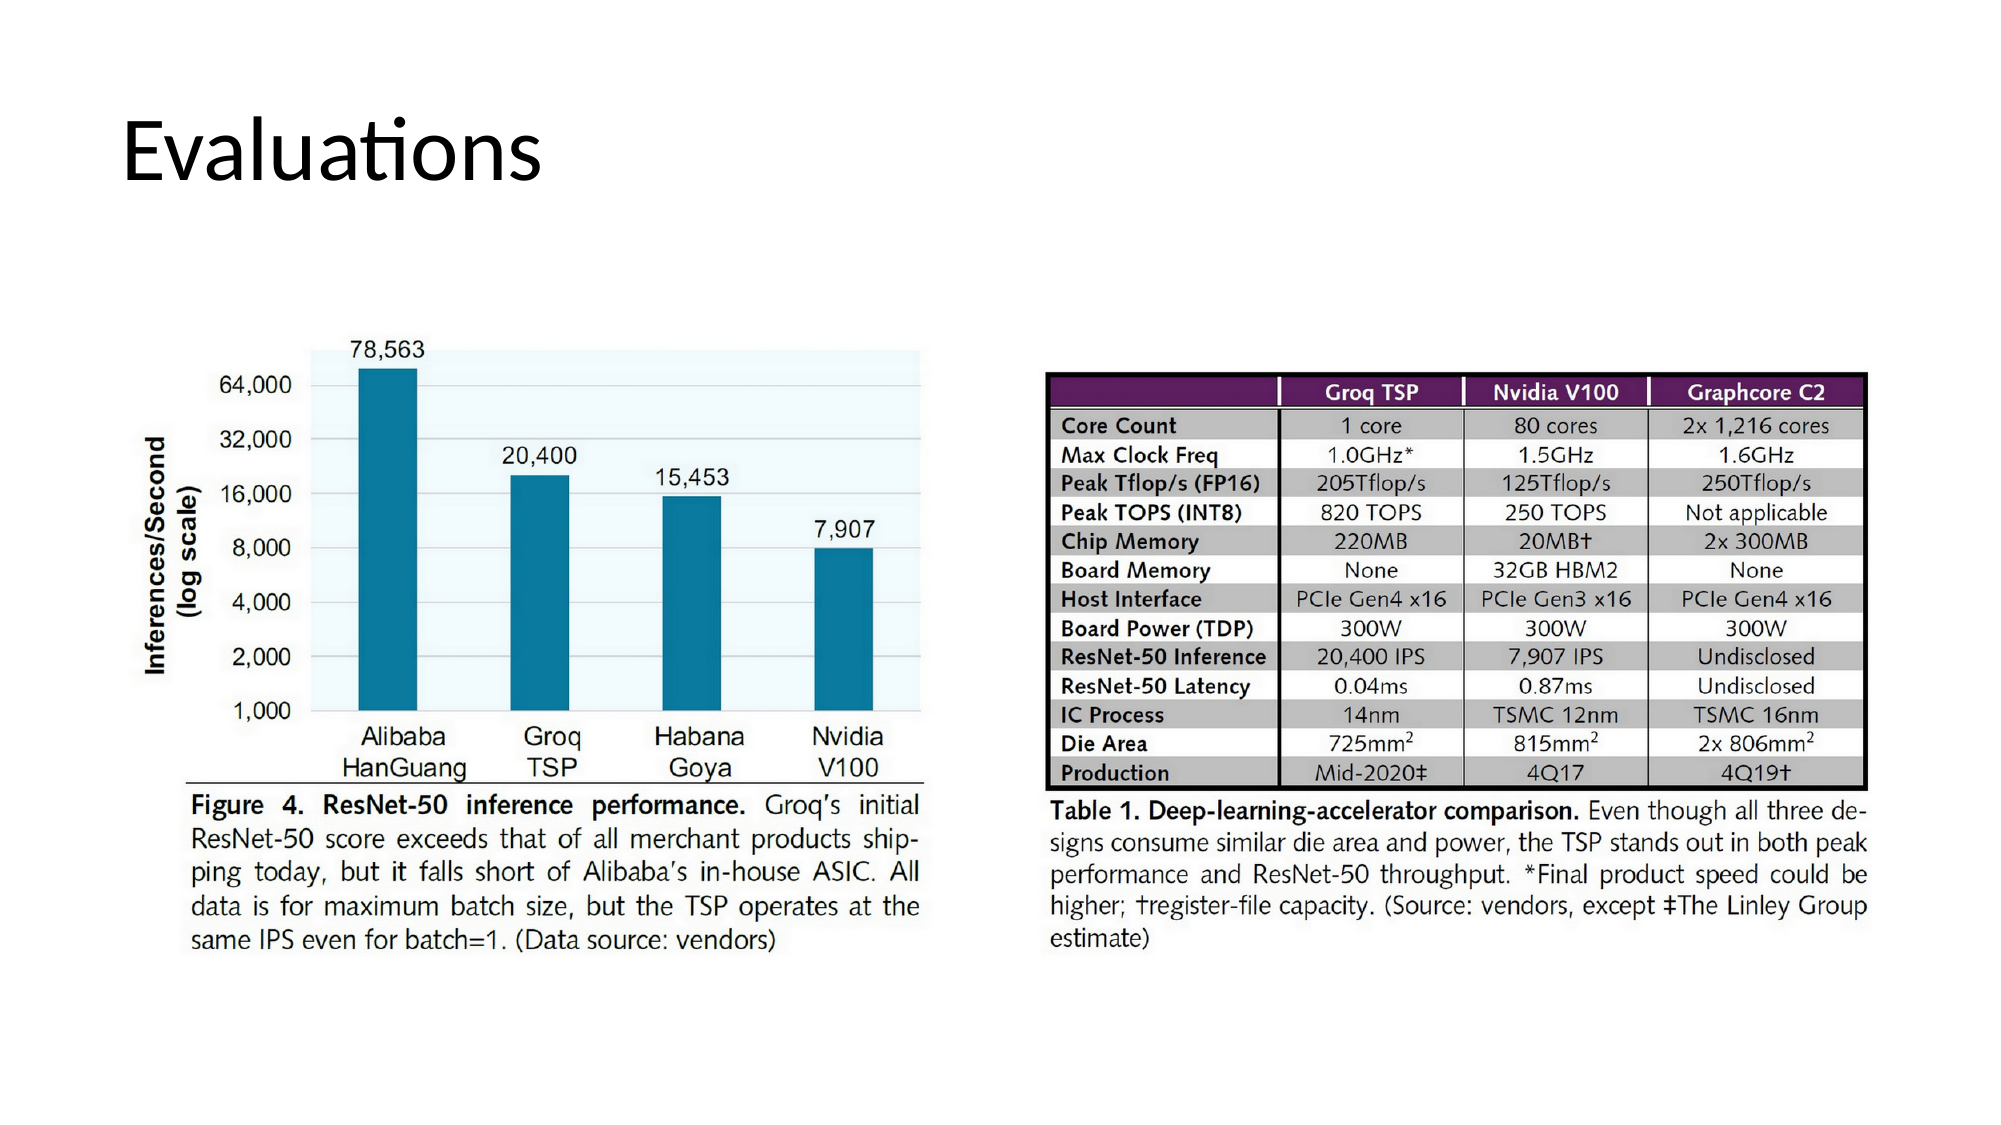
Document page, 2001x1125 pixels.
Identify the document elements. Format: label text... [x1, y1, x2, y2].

title Evaluations [106, 42, 1832, 260]
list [994, 353, 1935, 968]
picture [105, 316, 967, 963]
